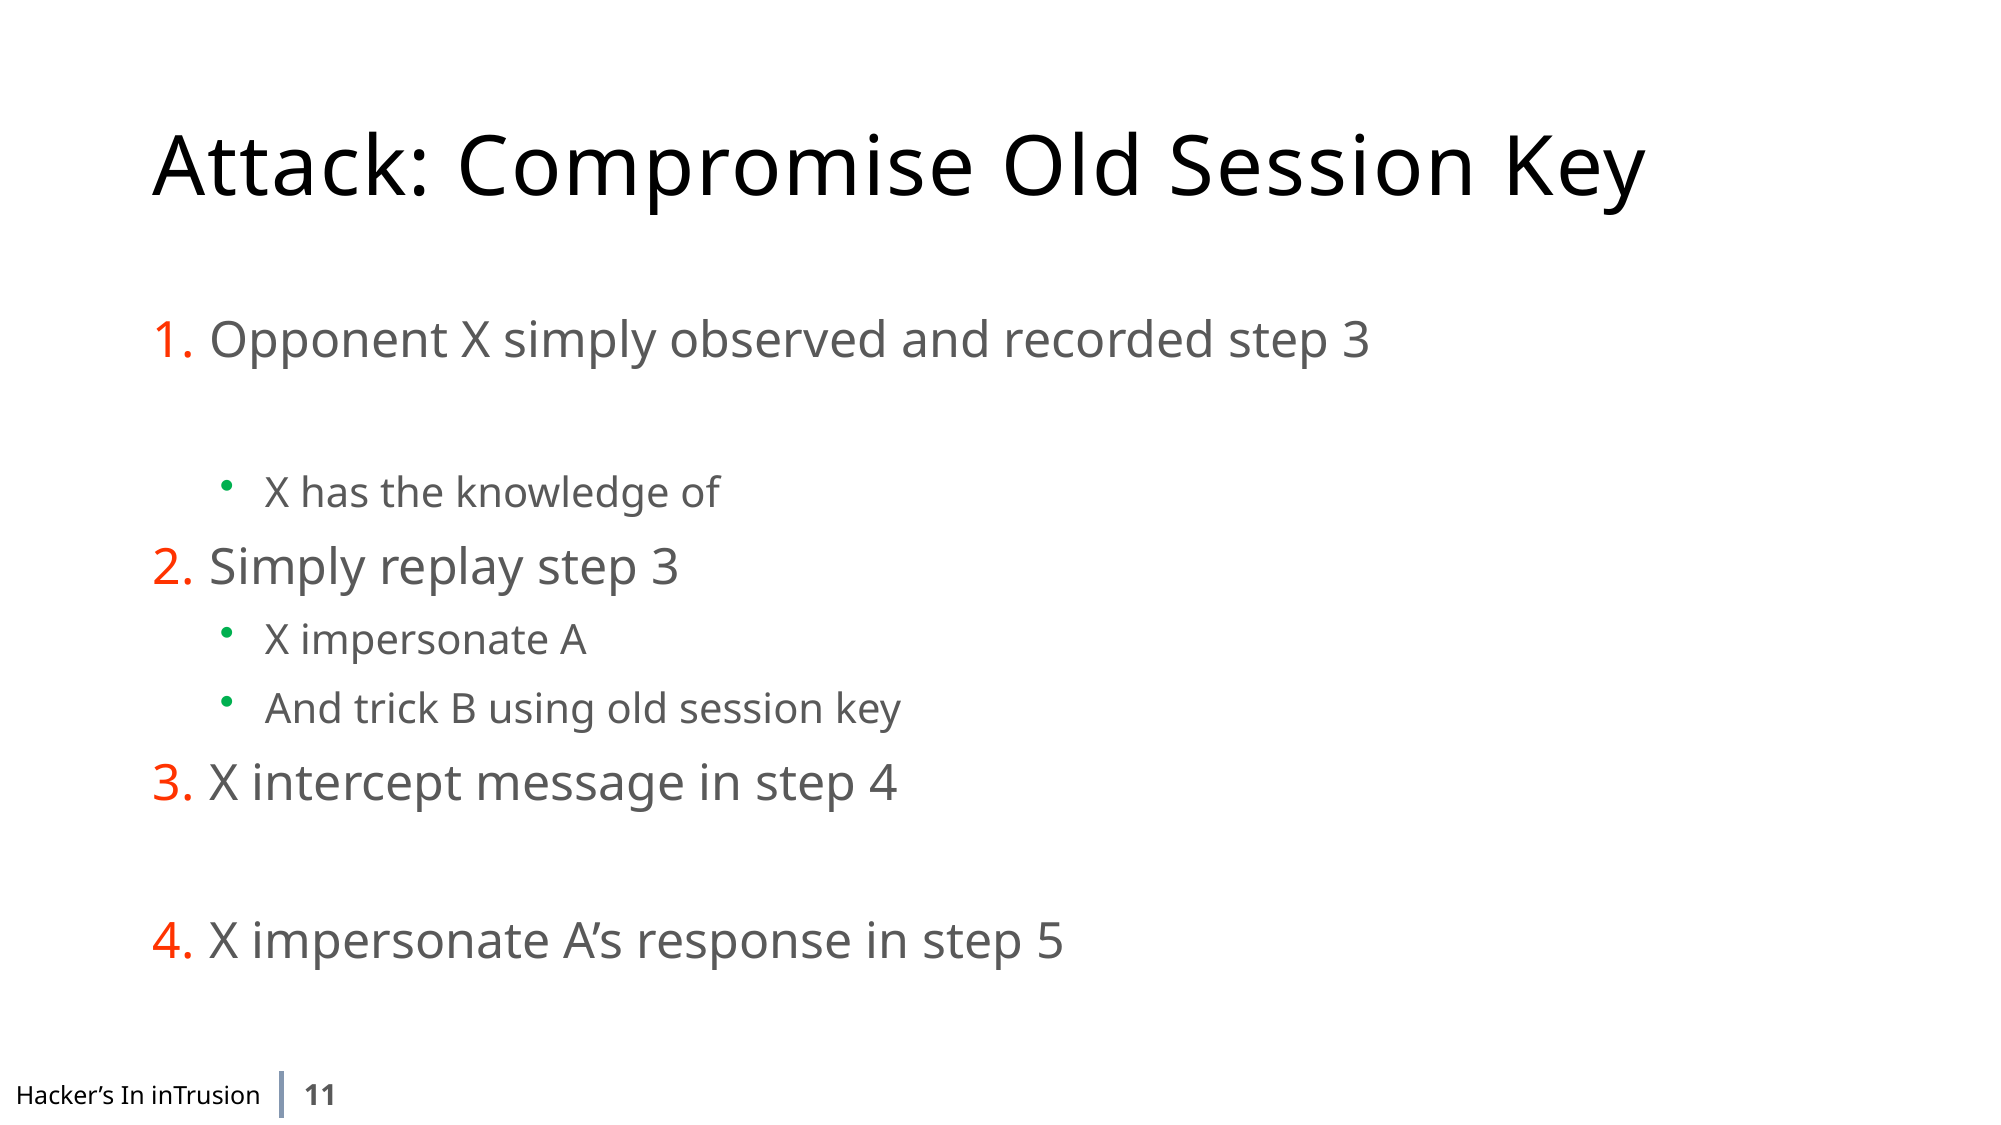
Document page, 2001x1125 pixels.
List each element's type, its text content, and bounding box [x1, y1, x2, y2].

title Attack: Compromise Old Session Key [137, 59, 1863, 278]
